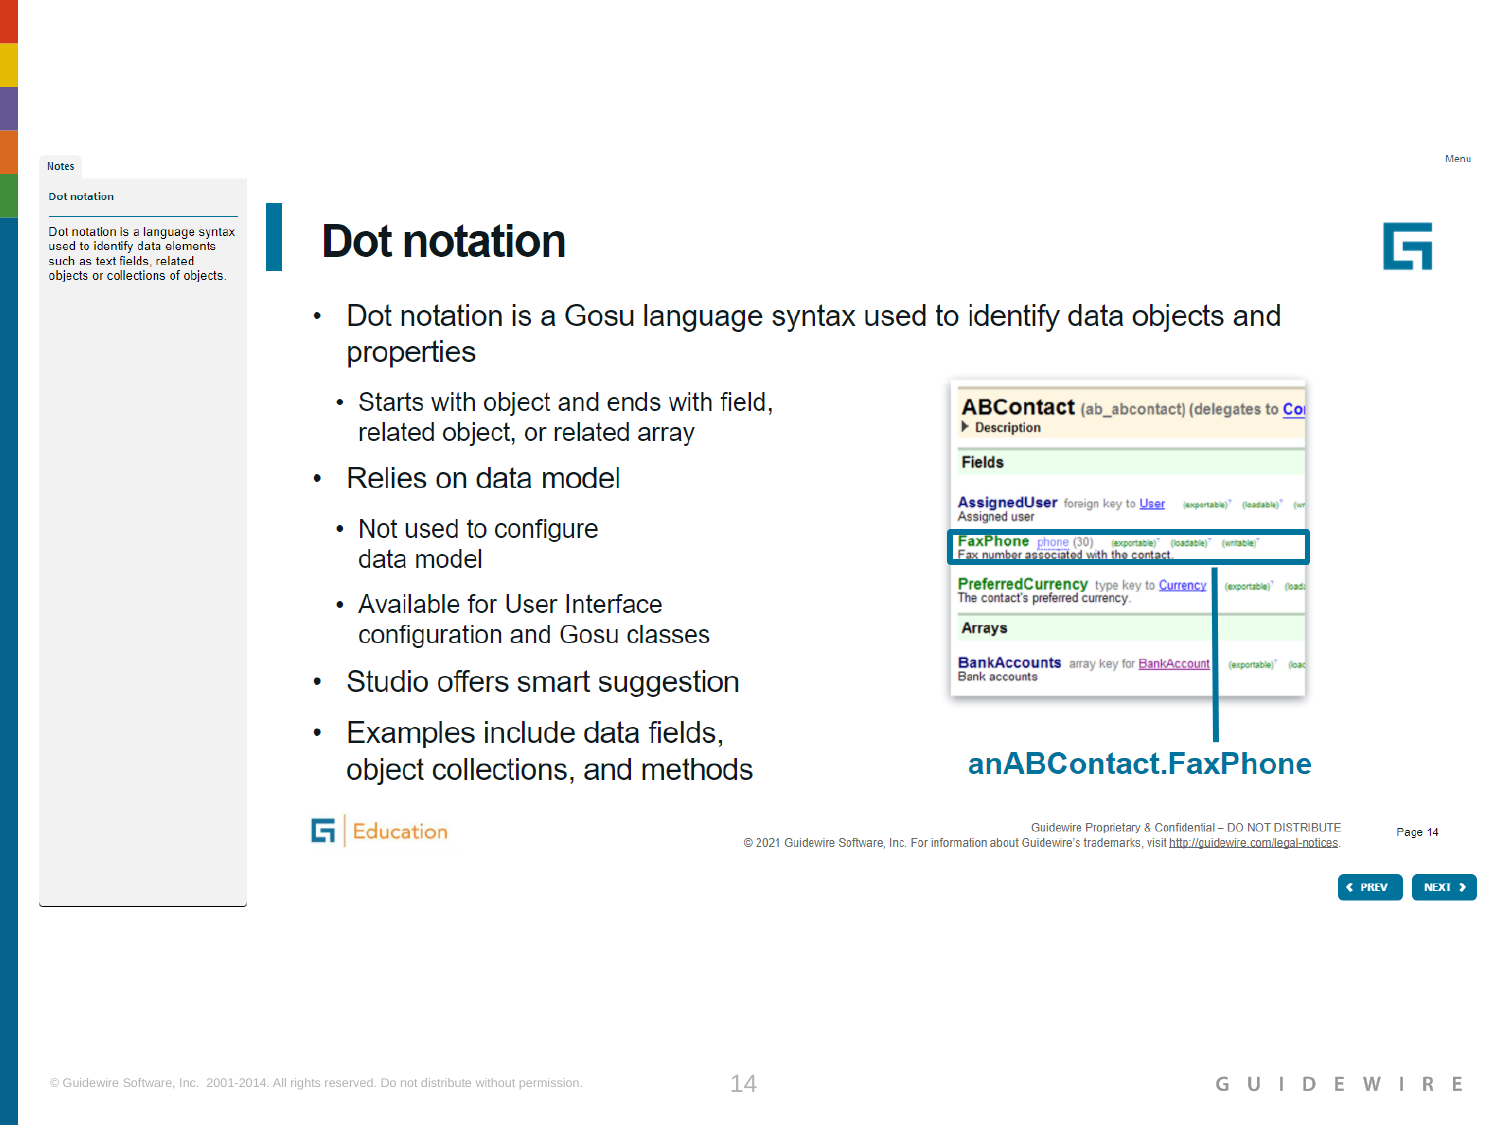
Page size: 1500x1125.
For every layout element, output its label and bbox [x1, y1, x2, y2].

picture [1215, 1073, 1480, 1096]
picture [32, 143, 1486, 919]
